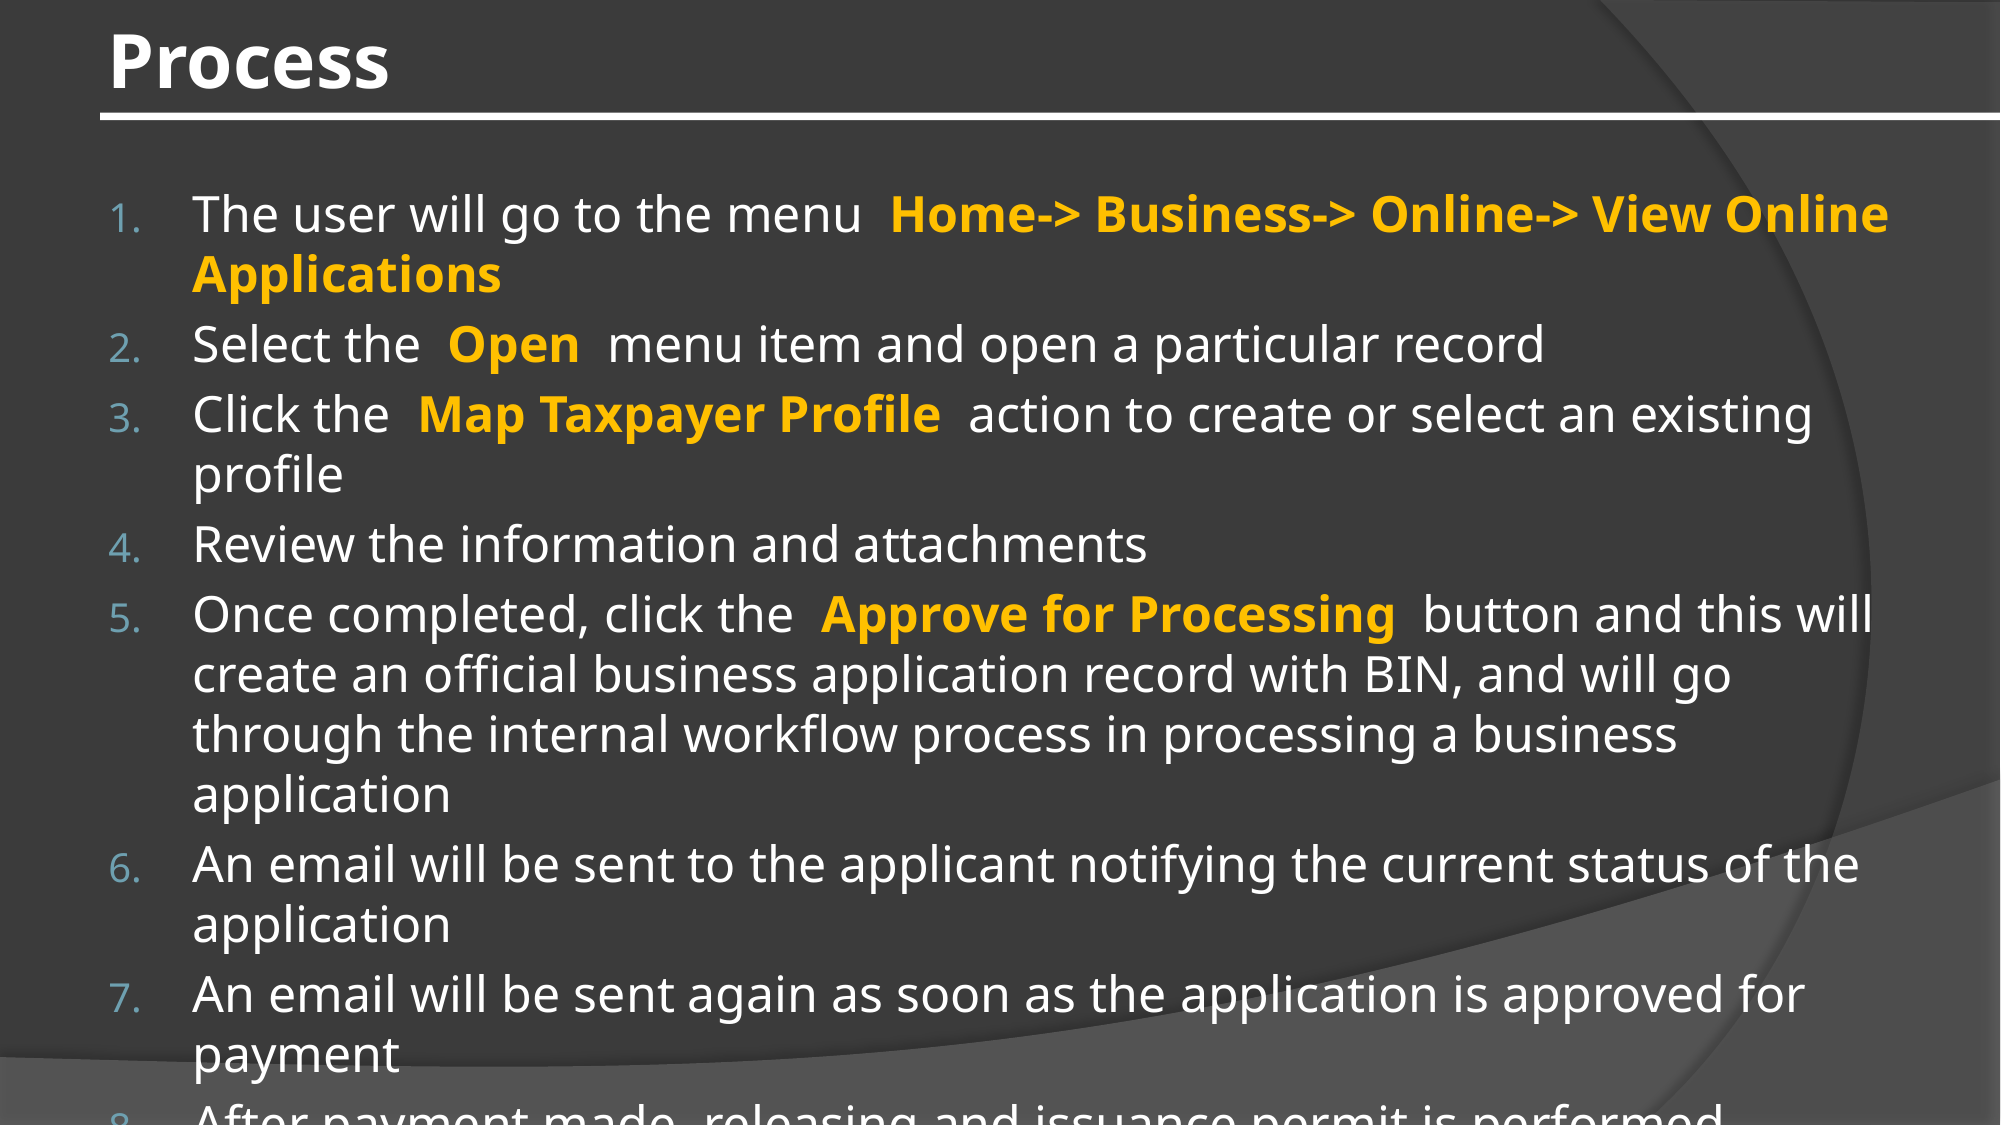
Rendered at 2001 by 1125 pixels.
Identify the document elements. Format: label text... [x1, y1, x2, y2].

list The user will go to the menu Home-> Business-> Online-> View Online Applications Select the Open menu item and open a particular record Click the Map Taxpayer Profile action to create or select an existing profile Review the information and attachments Once completed, click the Approve for Processing button and this will create an official business application record with BIN, and will go through the internal workflow process in processing a business application An email will be sent to the applicant notifying the current status of the application An email will be sent again as soon as the application is approved for payment After payment made, releasing and issuance permit is performed [87, 174, 1913, 1100]
text_box [99, 111, 2000, 122]
title Process [99, 0, 1734, 111]
